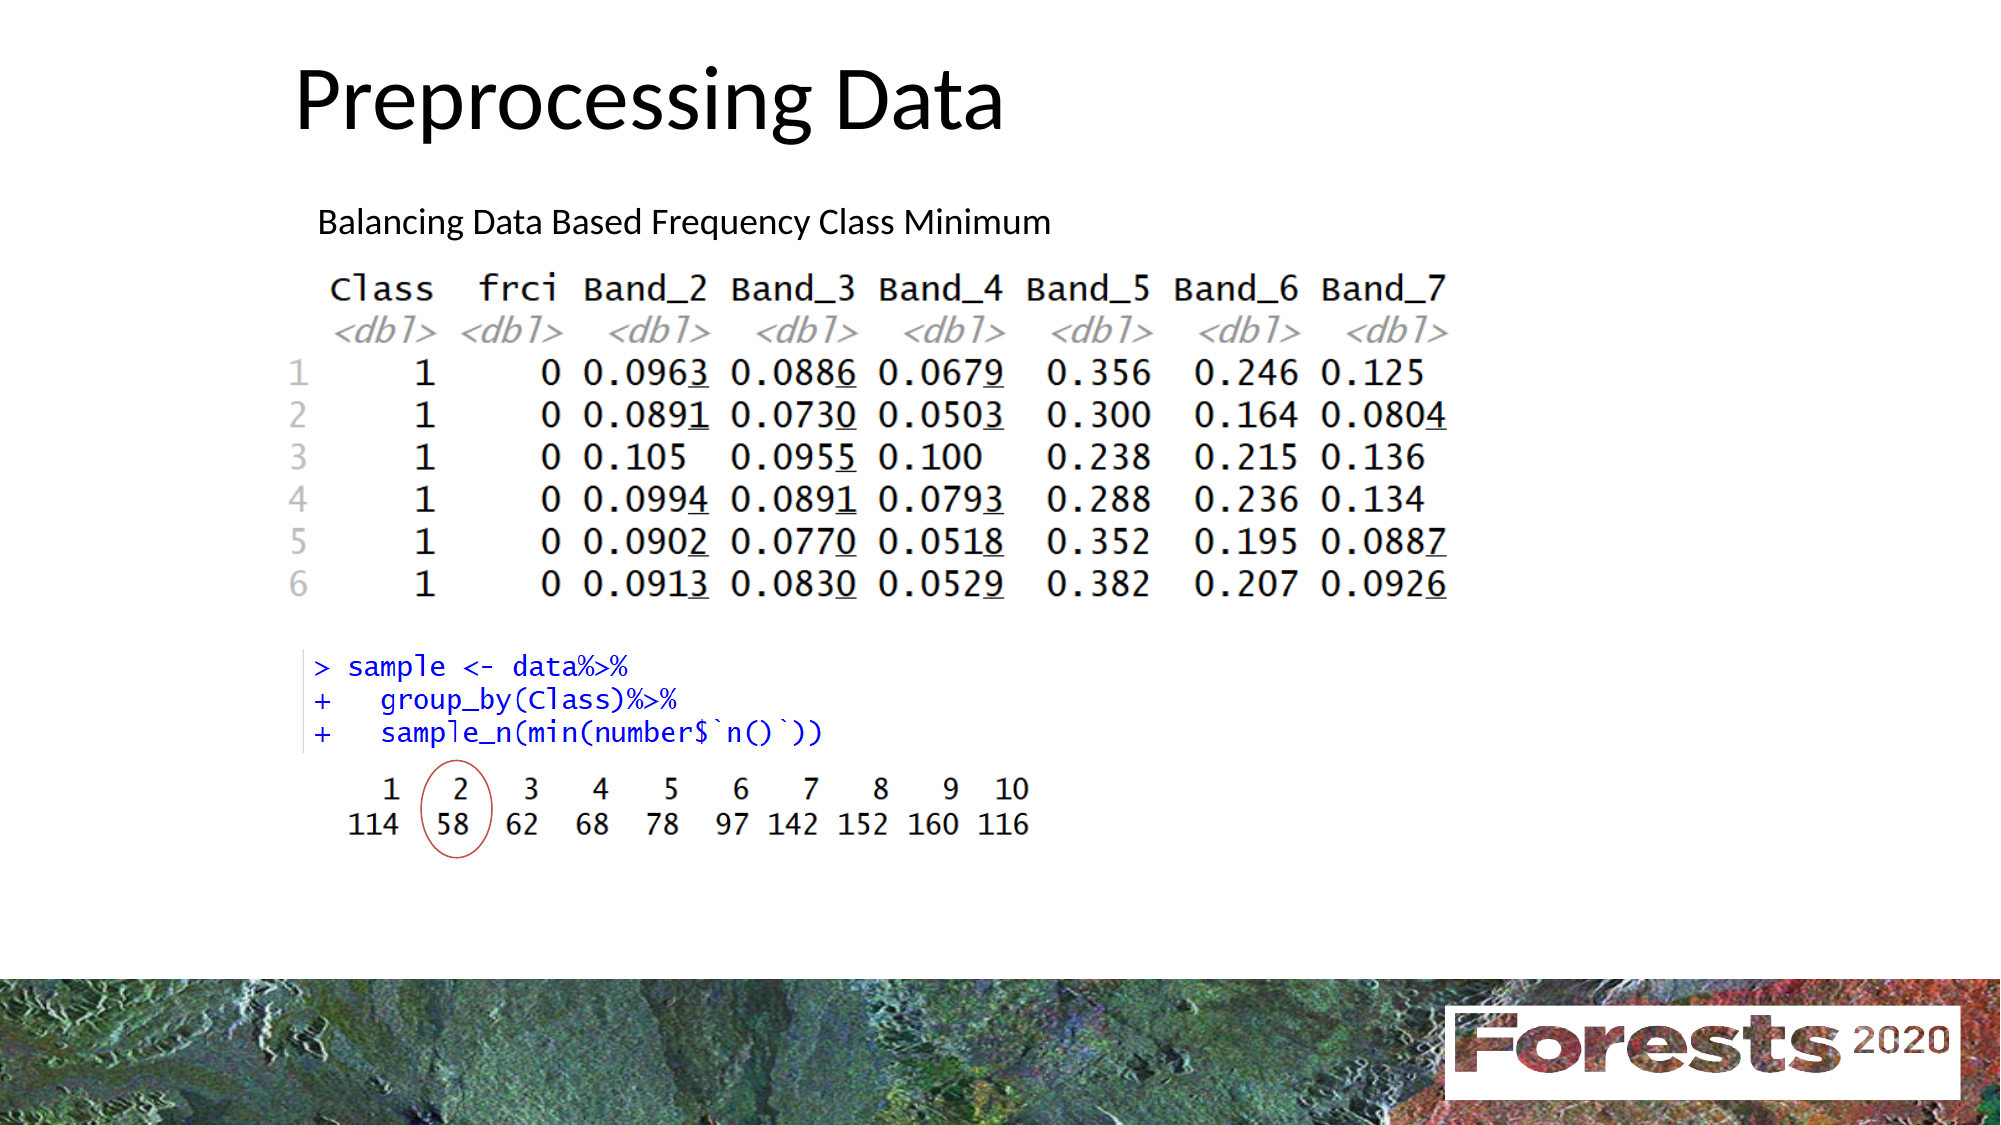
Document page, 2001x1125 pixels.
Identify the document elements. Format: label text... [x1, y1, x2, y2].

text_box [439, 852, 474, 858]
text_box Balancing Data Based Frequency Class Minimum [303, 178, 1119, 259]
title Preprocessing Data [279, 30, 1709, 171]
picture [0, 979, 2000, 1125]
picture [300, 648, 857, 753]
picture [338, 760, 1048, 844]
picture [279, 261, 1495, 610]
